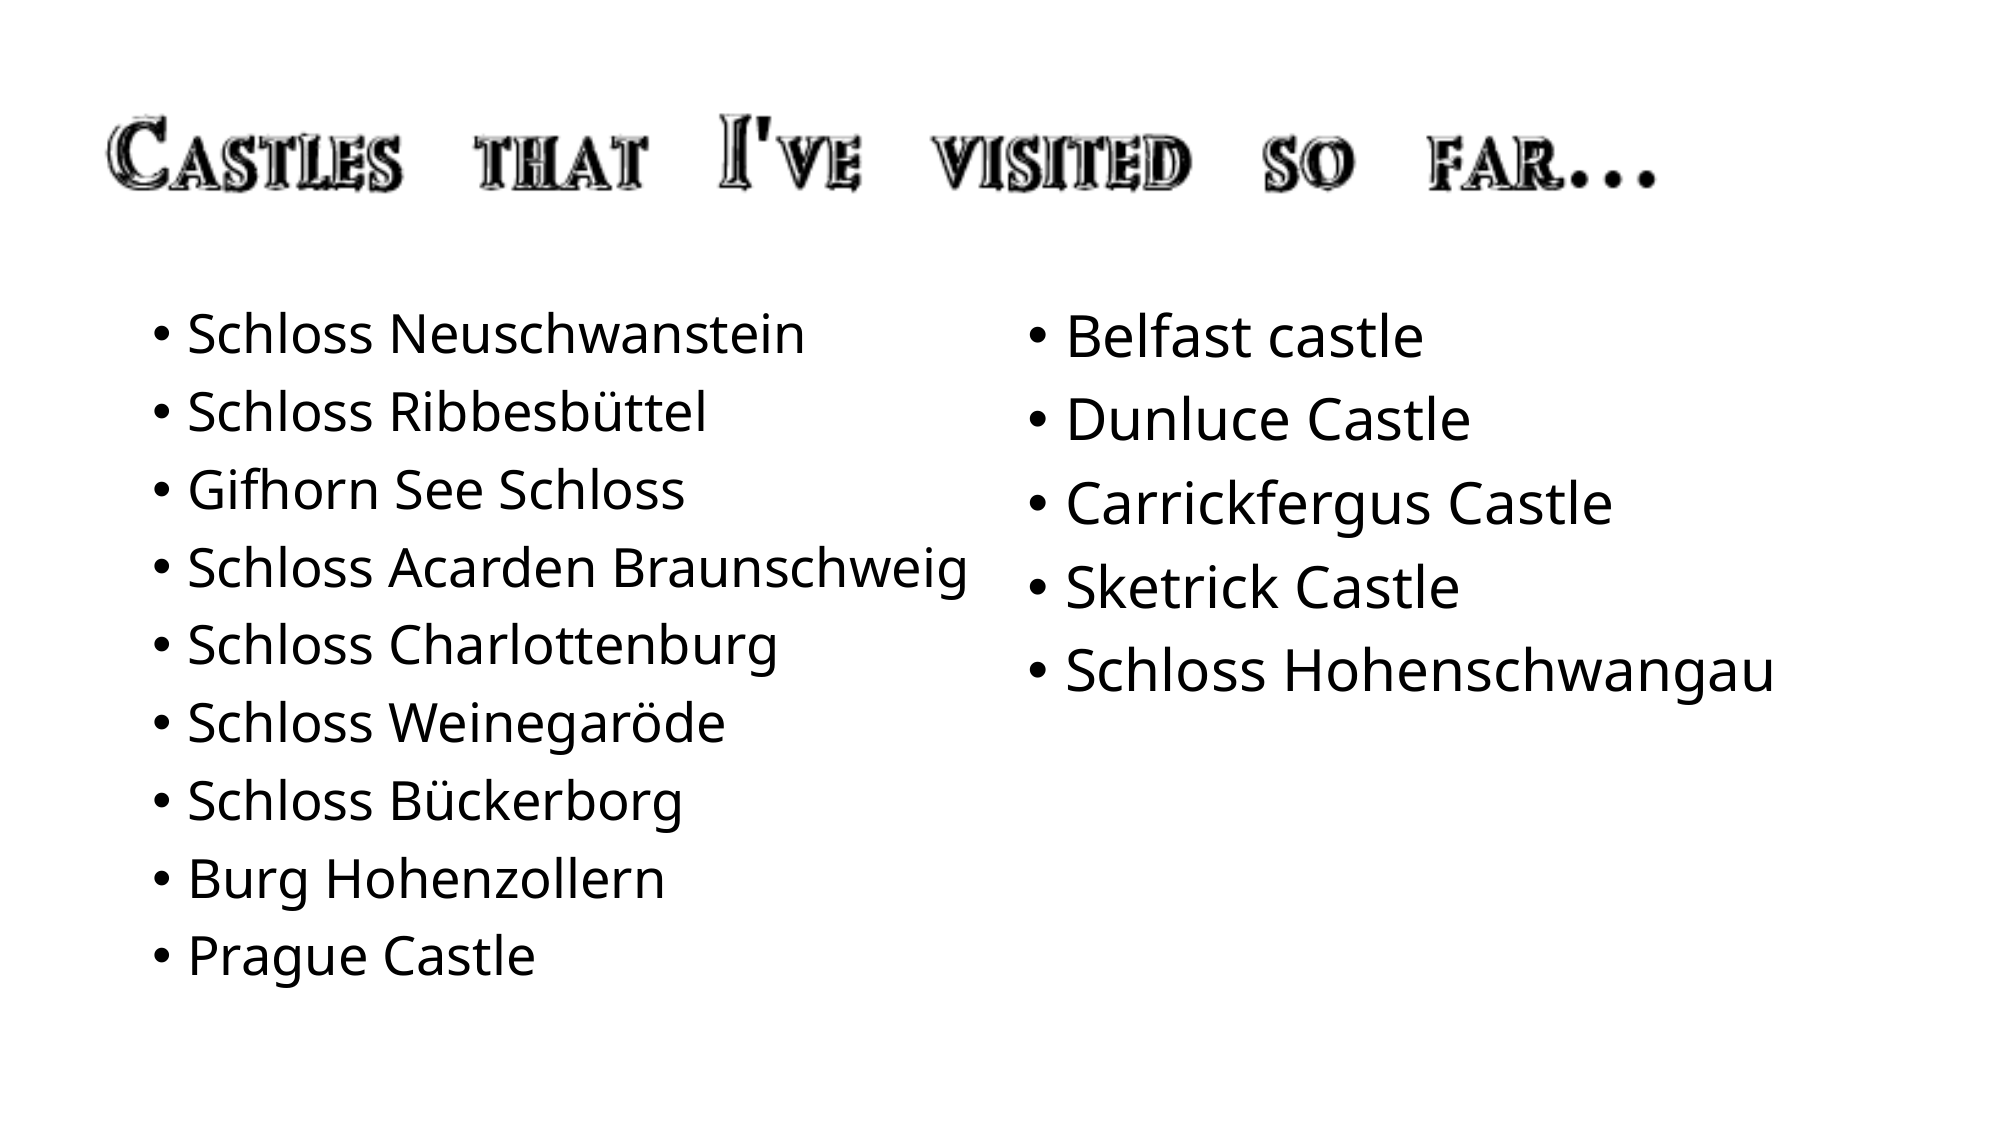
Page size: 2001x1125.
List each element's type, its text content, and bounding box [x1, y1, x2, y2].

list Schloss Neuschwanstein Schloss Ribbesbüttel Gifhorn See Schloss Schloss Acarden Braunschweig Schloss Charlottenburg Schloss Weinegaröde Schloss Bückerborg Burg Hohenzollern Prague Castle [137, 299, 988, 1014]
picture [84, 85, 1704, 238]
list Belfast castle Dunluce Castle Carrickfergus Castle Sketrick Castle Schloss Hohenschwangau [1012, 299, 1863, 1014]
